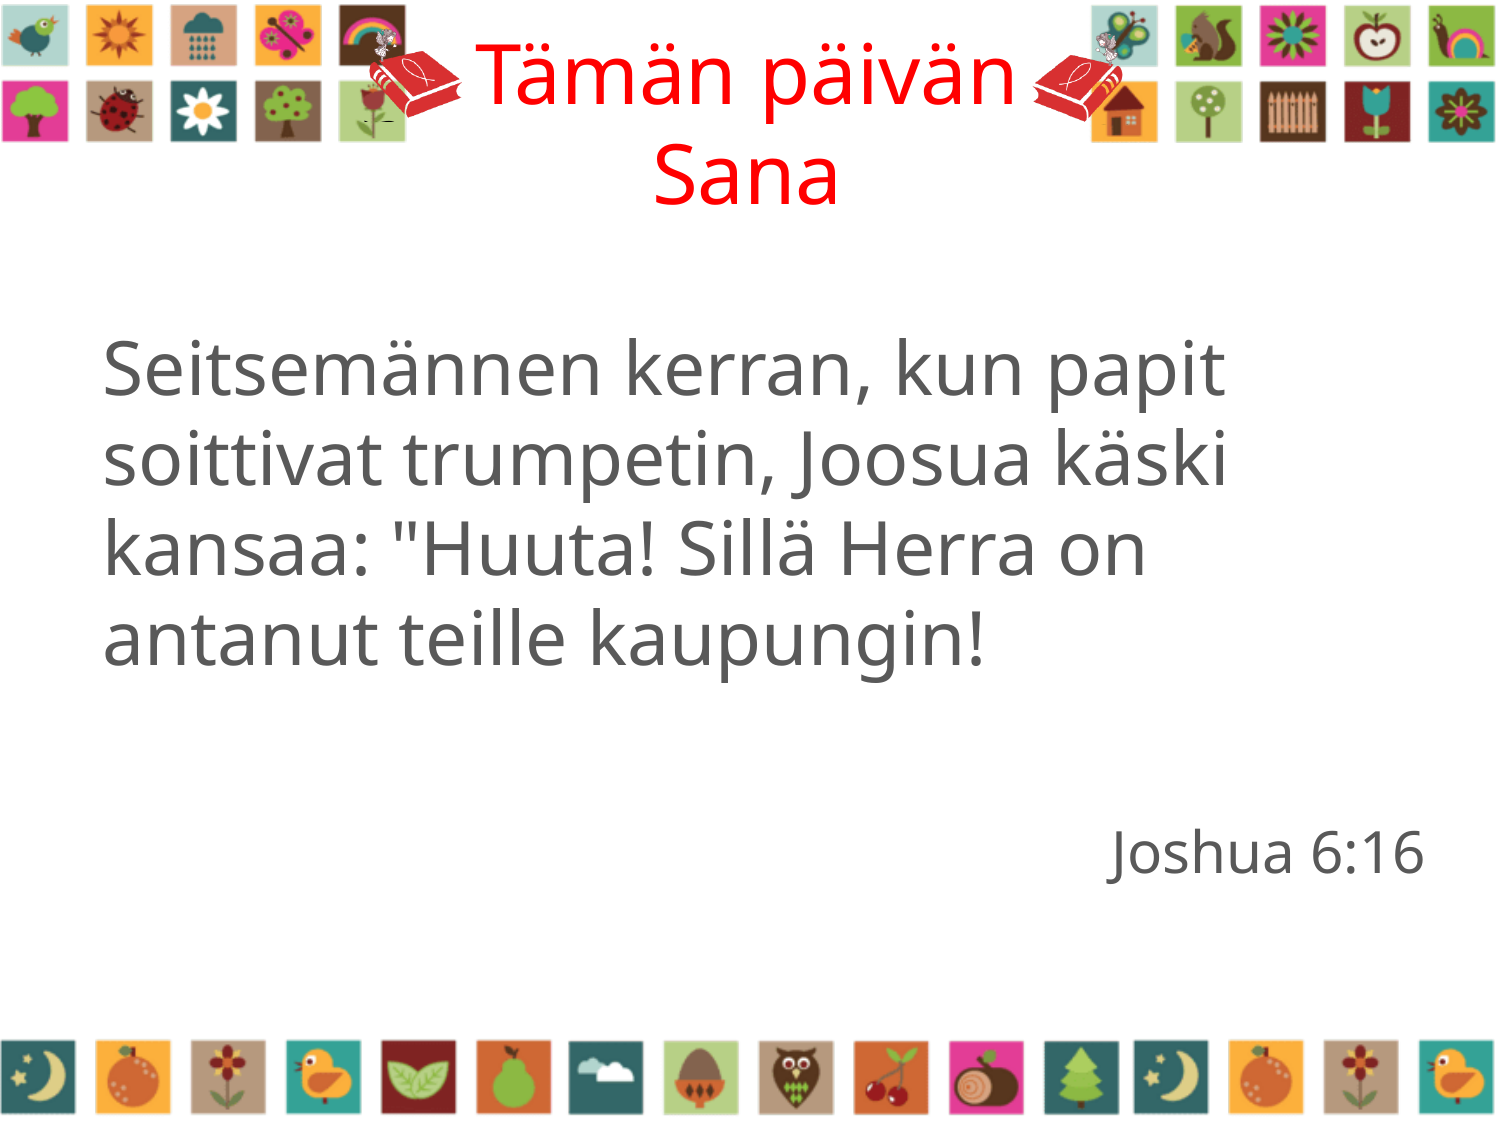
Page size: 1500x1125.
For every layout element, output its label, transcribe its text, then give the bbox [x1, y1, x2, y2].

picture [0, 3, 494, 150]
text_box Tämän päivän Sana [414, 13, 1080, 229]
text_box Seitsemännen kerran, kun papit soittivat trumpetin, Joosua käski kansaa: "Huuta! Sillä Herra on antanut teille kaupungin! [87, 313, 1435, 689]
picture [1000, 3, 1500, 150]
text_box Joshua 6:16 [808, 807, 1441, 893]
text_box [0, 1028, 1500, 1118]
